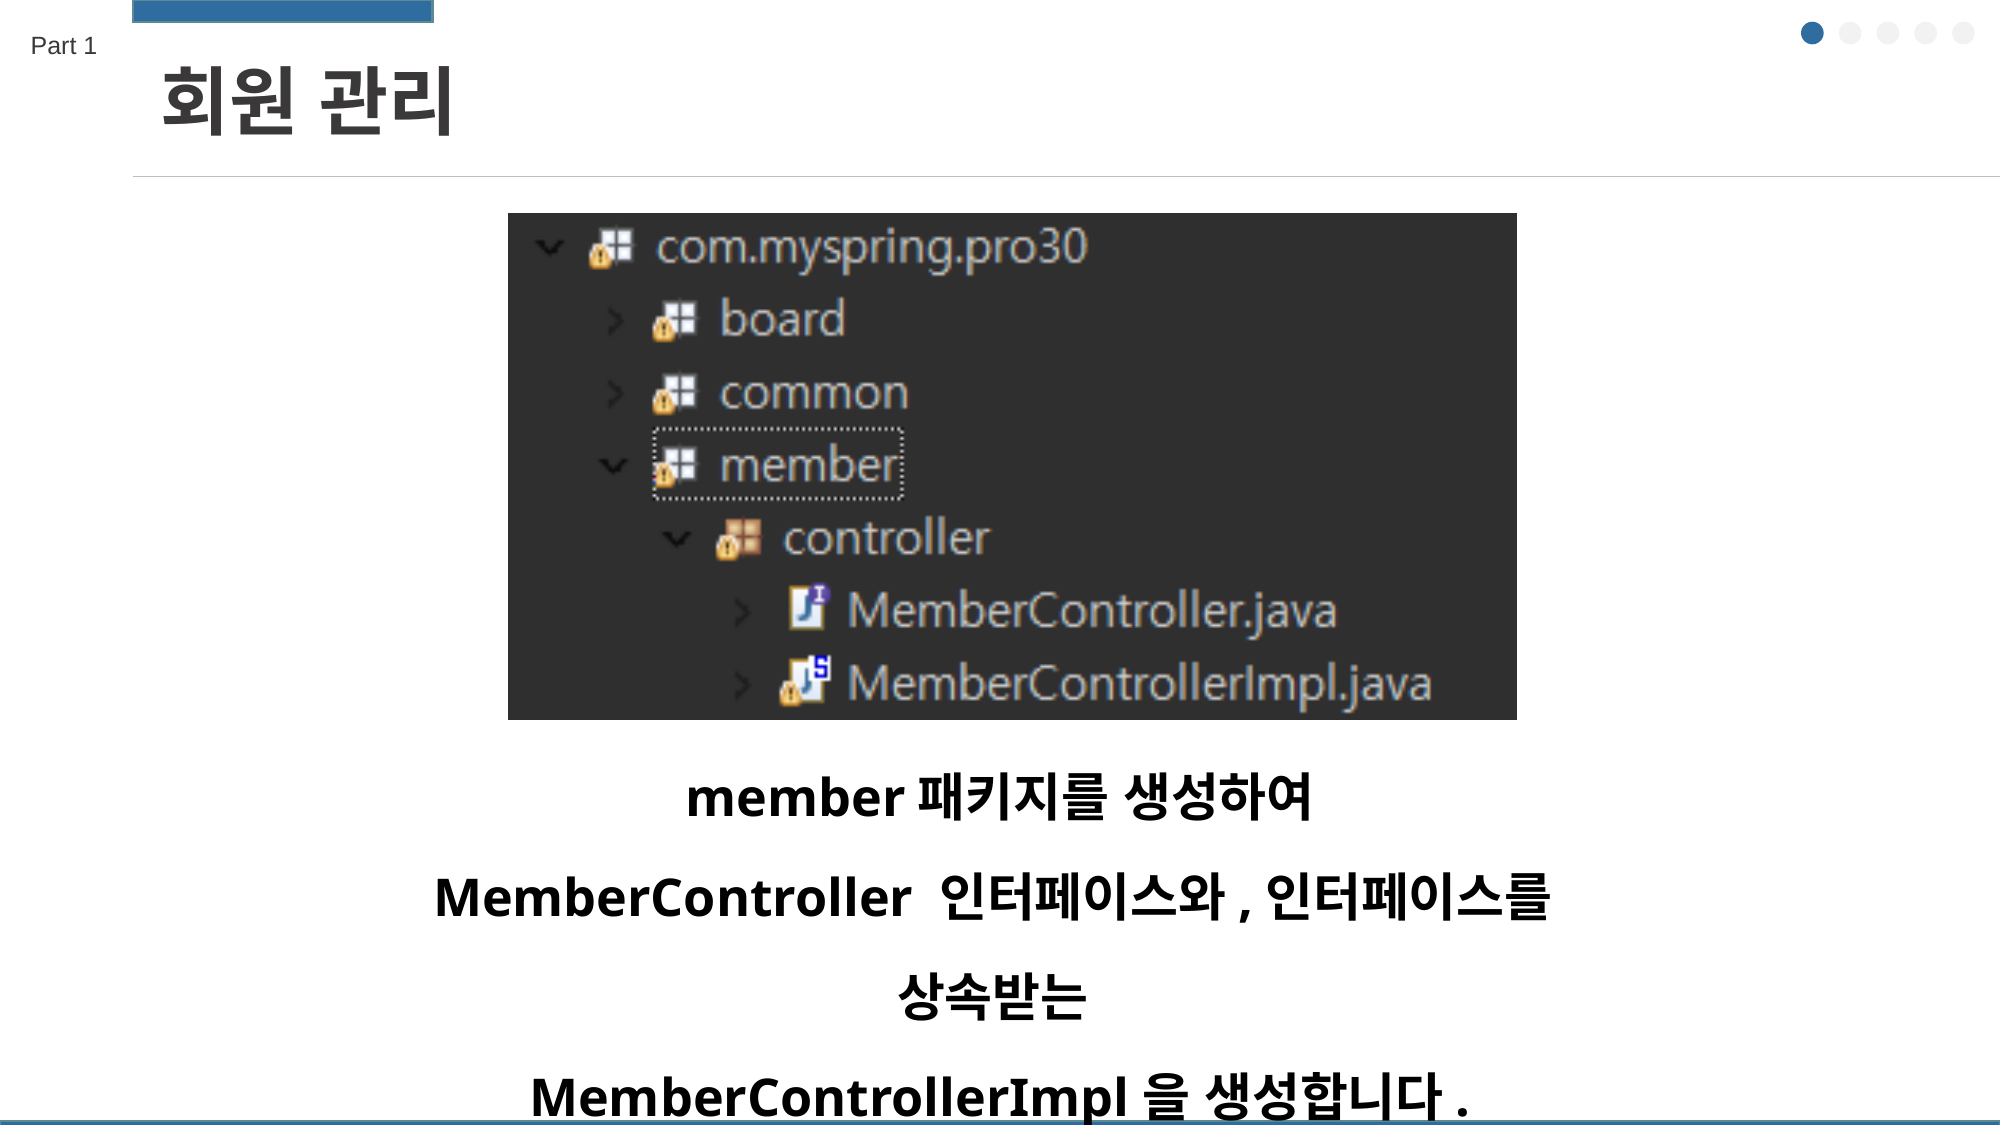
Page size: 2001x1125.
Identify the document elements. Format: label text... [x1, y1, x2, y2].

text_box member패키지를 생성하여 MemberController 인터페이스와,인터페이스를 상속받는 MemberControllerImpl을 생성합니다. [380, 719, 1620, 1125]
text_box [0, 1120, 380, 1125]
text_box 회원 관리 [146, 75, 473, 153]
text_box [432, 192, 2000, 345]
picture [508, 212, 1517, 720]
text_box [1620, 1120, 2000, 1125]
text_box [0, 0, 2000, 75]
